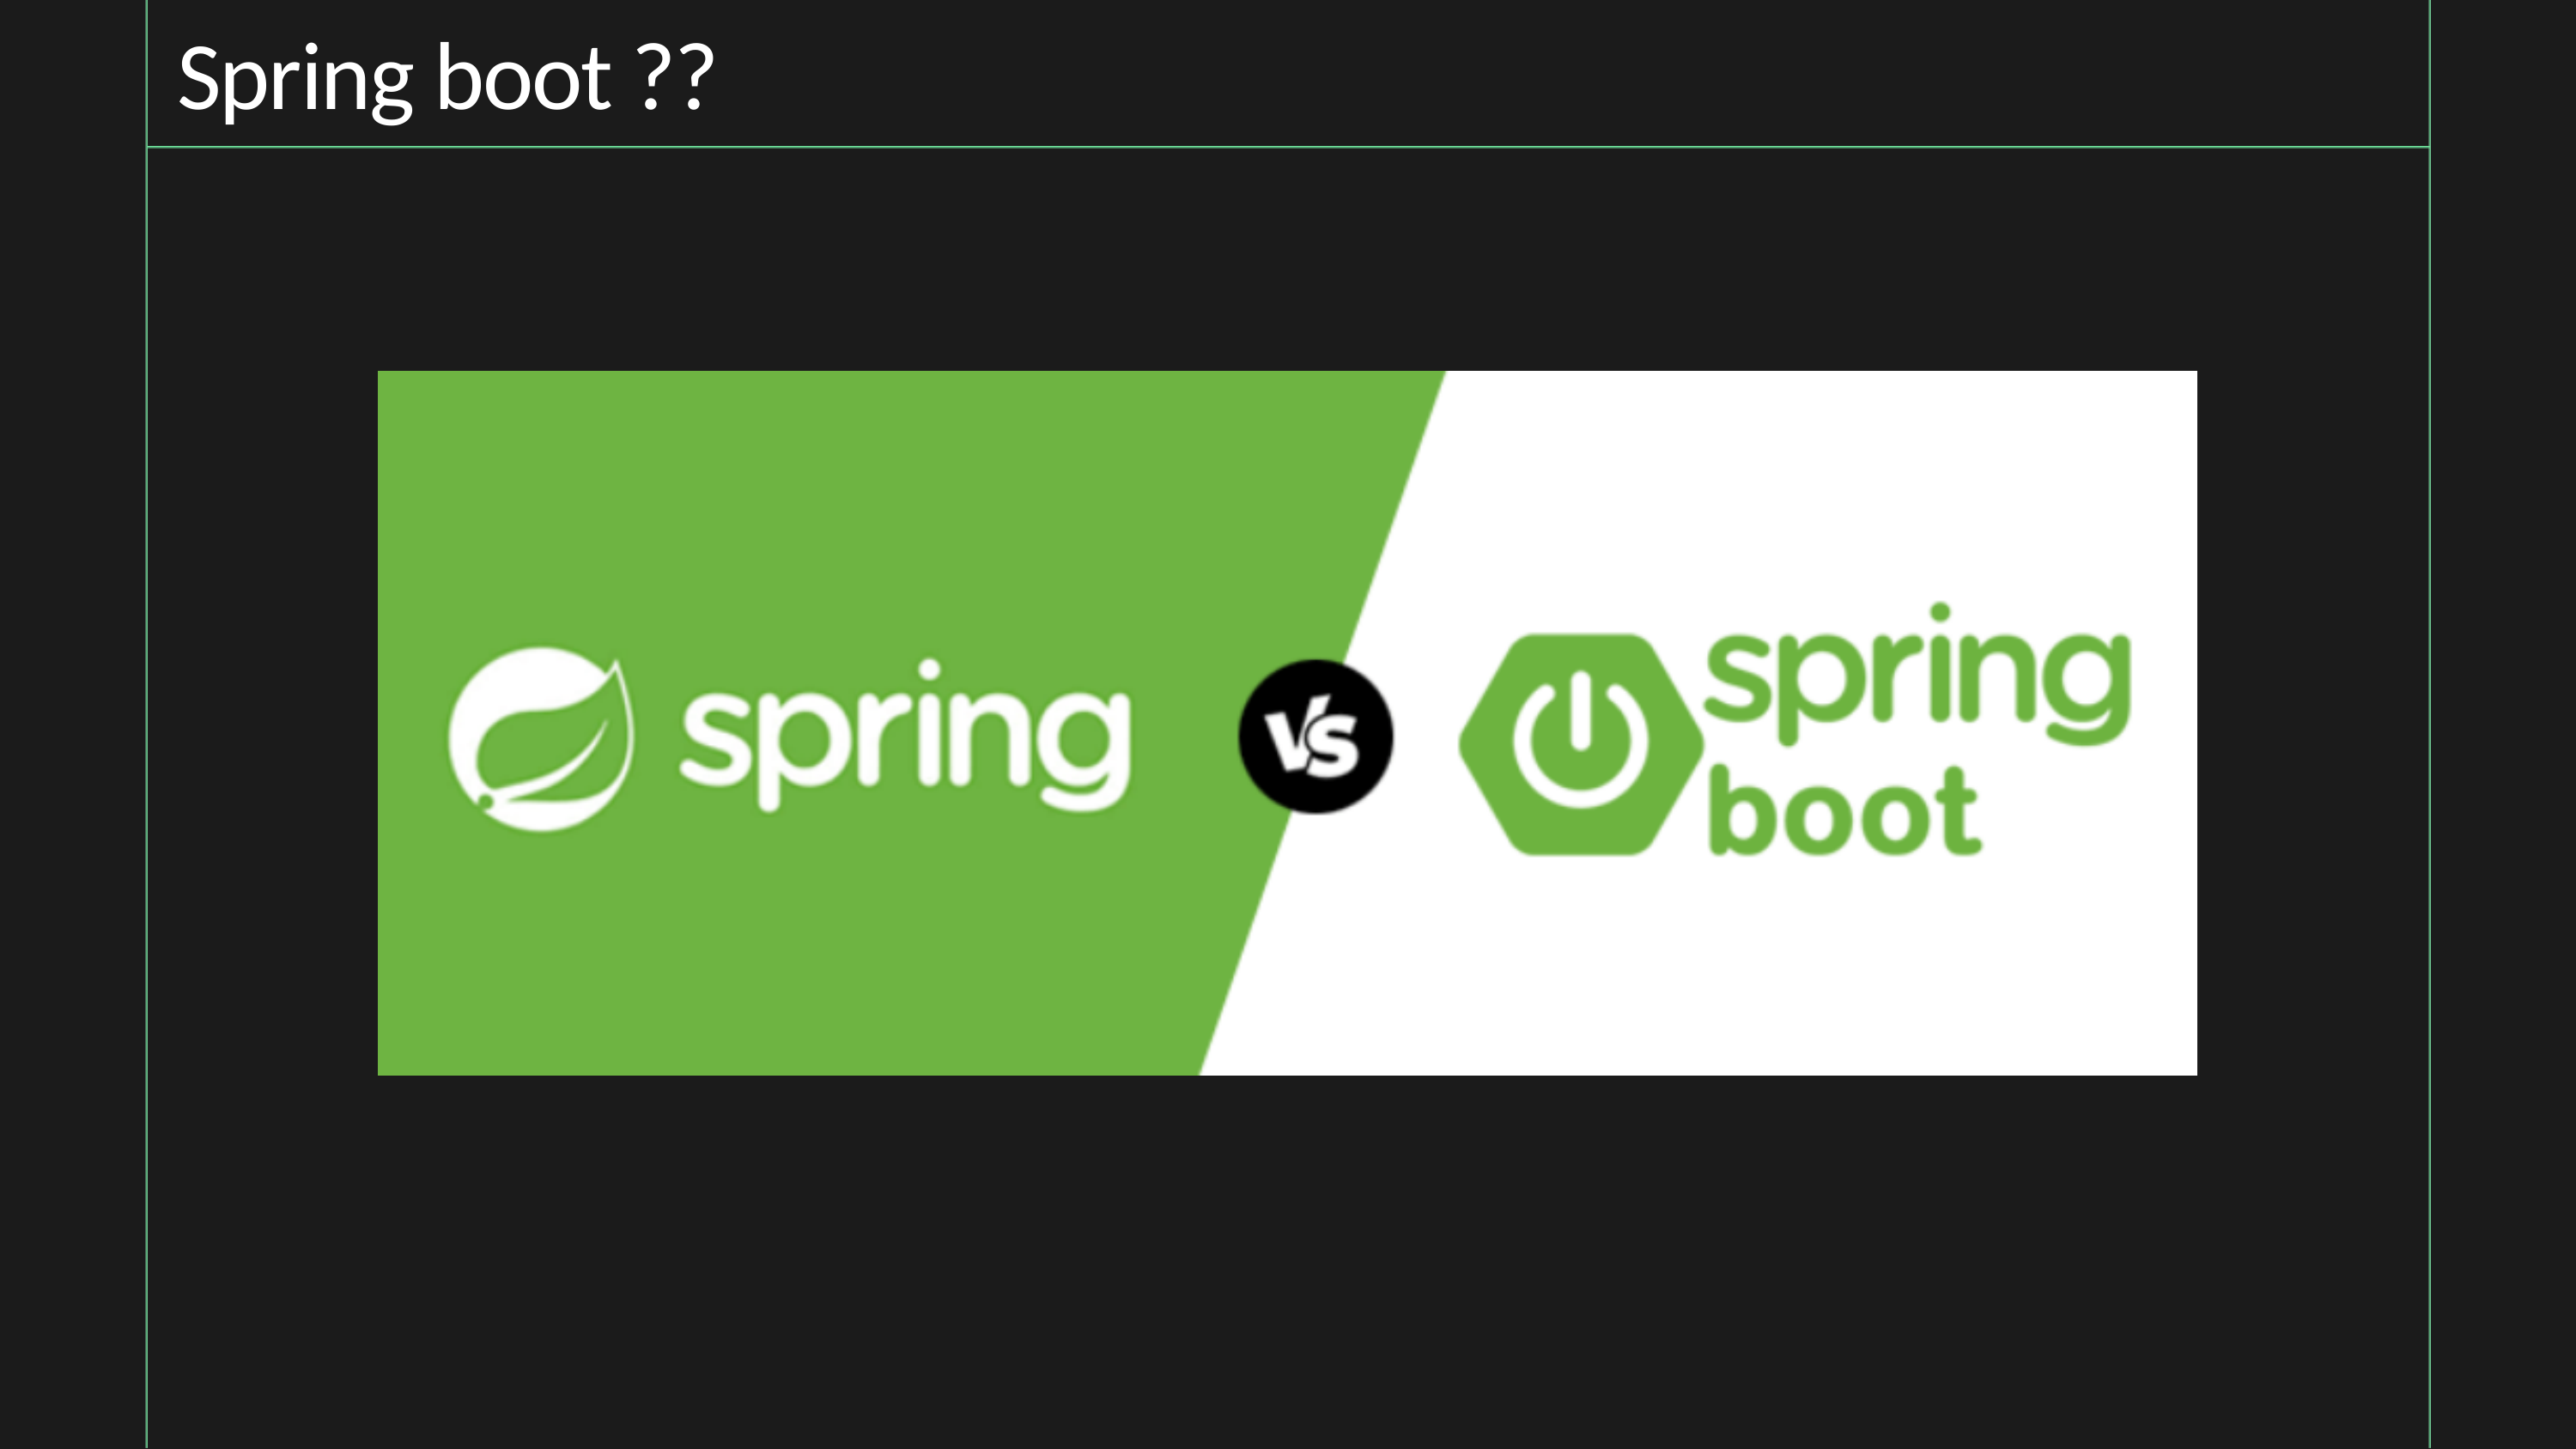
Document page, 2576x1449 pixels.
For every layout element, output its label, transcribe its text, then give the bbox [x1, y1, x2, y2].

picture [0, 0, 2576, 1447]
text_box Spring boot ?? [177, 1, 1490, 144]
